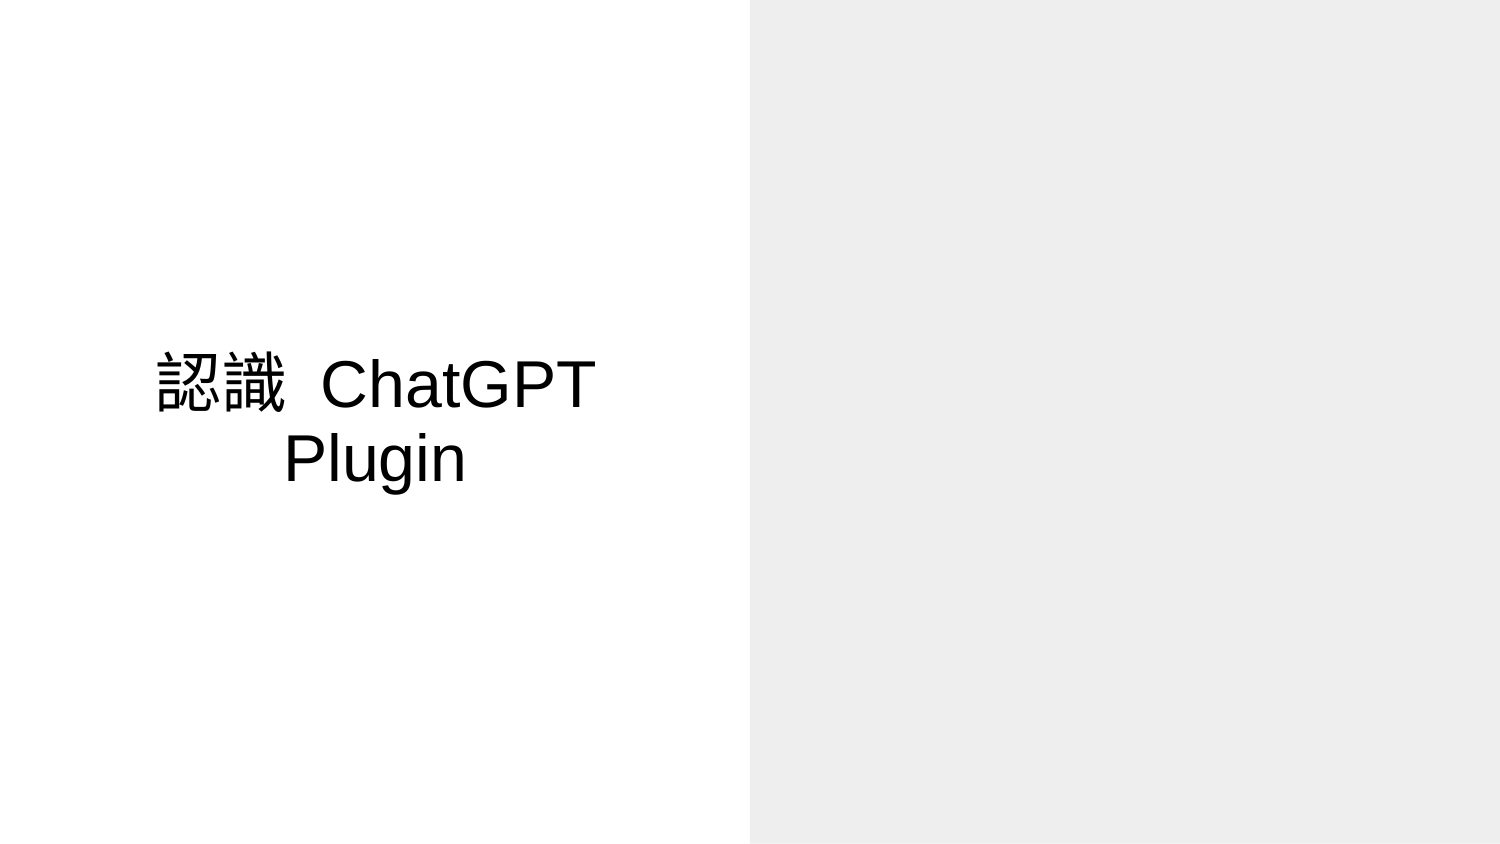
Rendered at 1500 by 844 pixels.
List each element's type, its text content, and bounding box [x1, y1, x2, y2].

title 認識 ChatGPT Plugin [43, 302, 708, 542]
